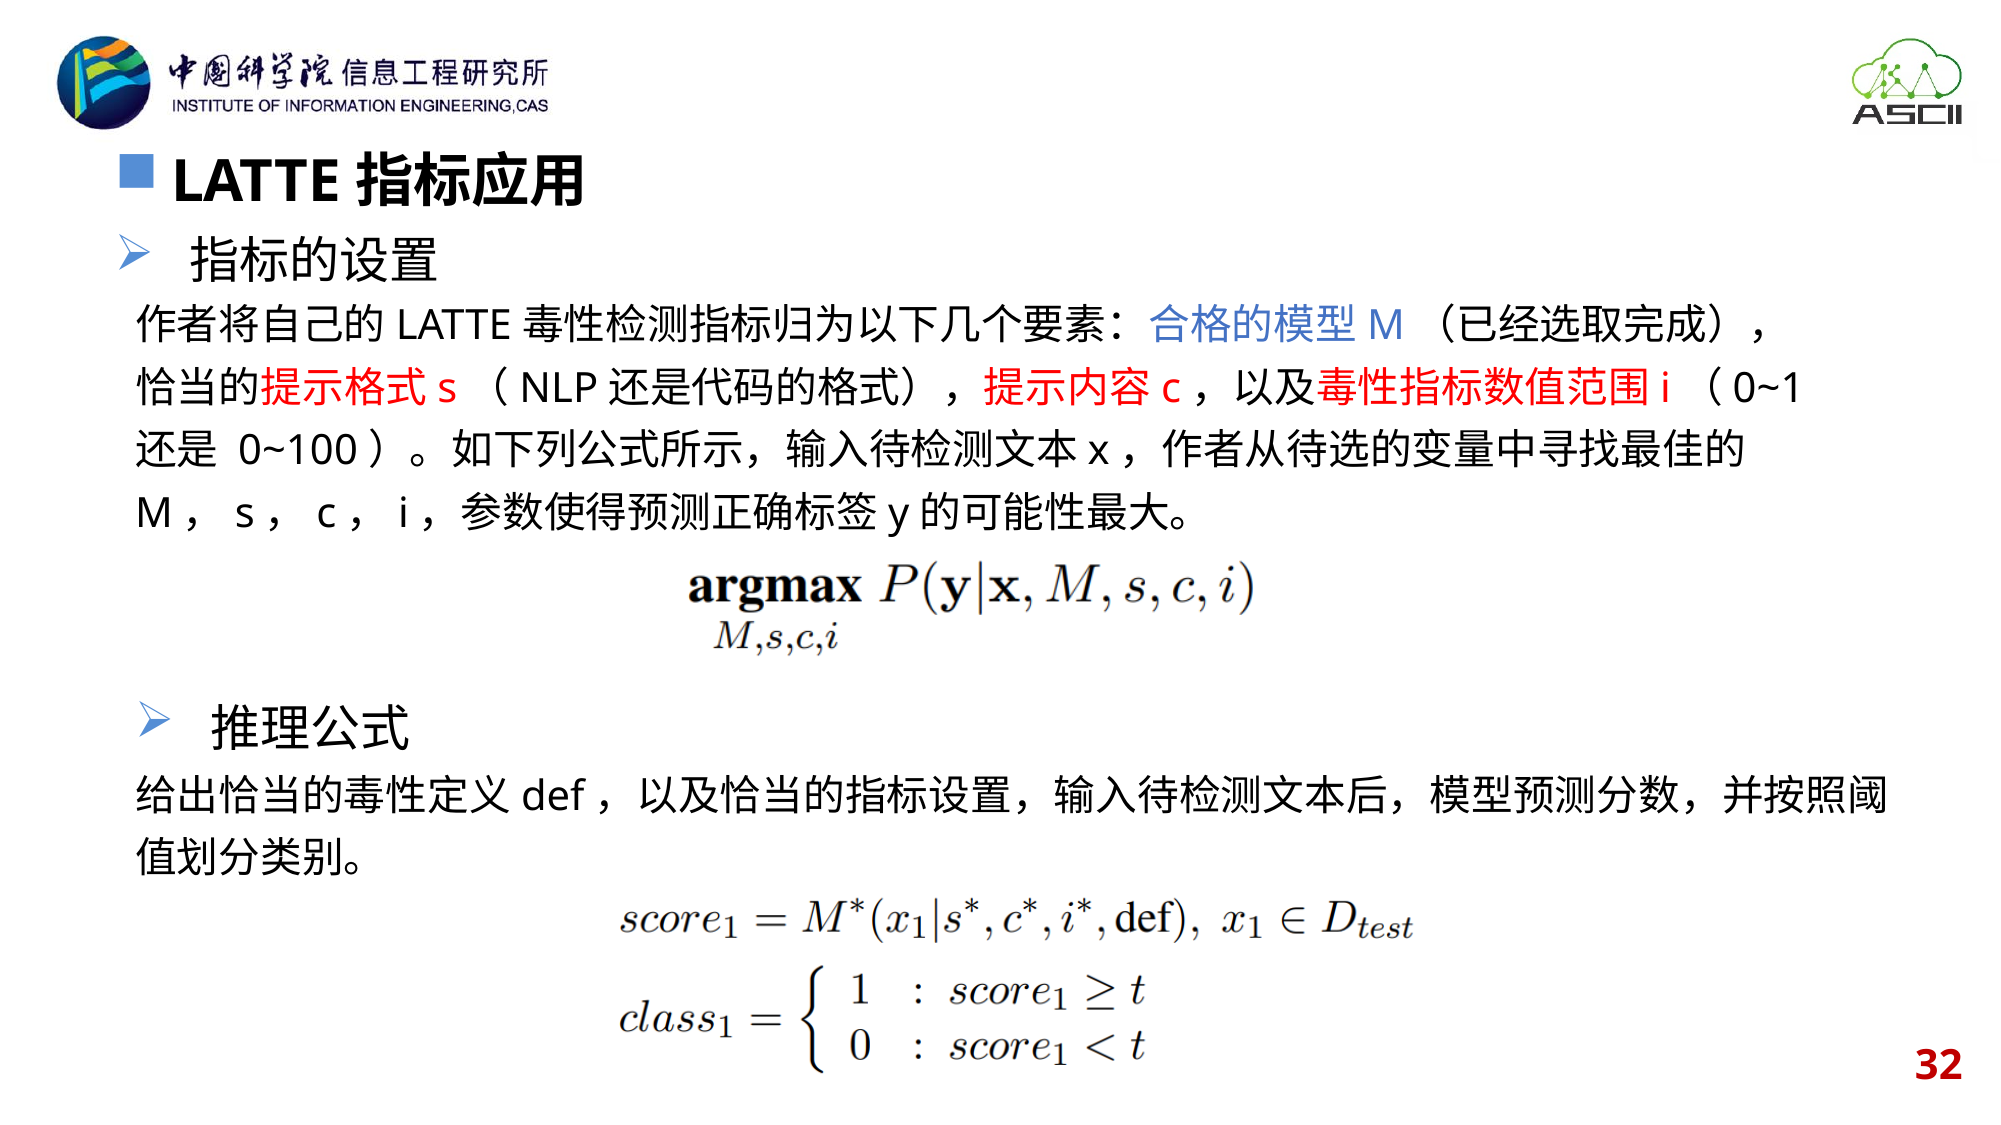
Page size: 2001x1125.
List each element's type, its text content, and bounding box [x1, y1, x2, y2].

picture [562, 866, 1438, 1106]
text_box LATTE指标应用 指标的设置 [99, 118, 1926, 383]
picture [639, 497, 1259, 674]
picture [1813, 0, 2000, 163]
text_box 作者将自己的LATTE毒性检测指标归为以下几个要素：合格的模型M（已经选取完成），恰当的提示格式s（NLP还是代码的格式），提示内容c，以及毒性指标数值范围i（0~1 还是 0~100）。如下列公式所示，输入待检测文本x，作者从待选的变量中寻找最佳的M，s，c，i，参数使得预测正确标签y的可能性最大。 [120, 278, 1842, 544]
picture [0, 0, 621, 163]
text_box 32 [1899, 1027, 1979, 1106]
text_box 推理公式 给出恰当的毒性定义def，以及恰当的指标设置，输入待检测文本后，模型预测分数，并按照阈值划分类别。 [120, 673, 1926, 889]
